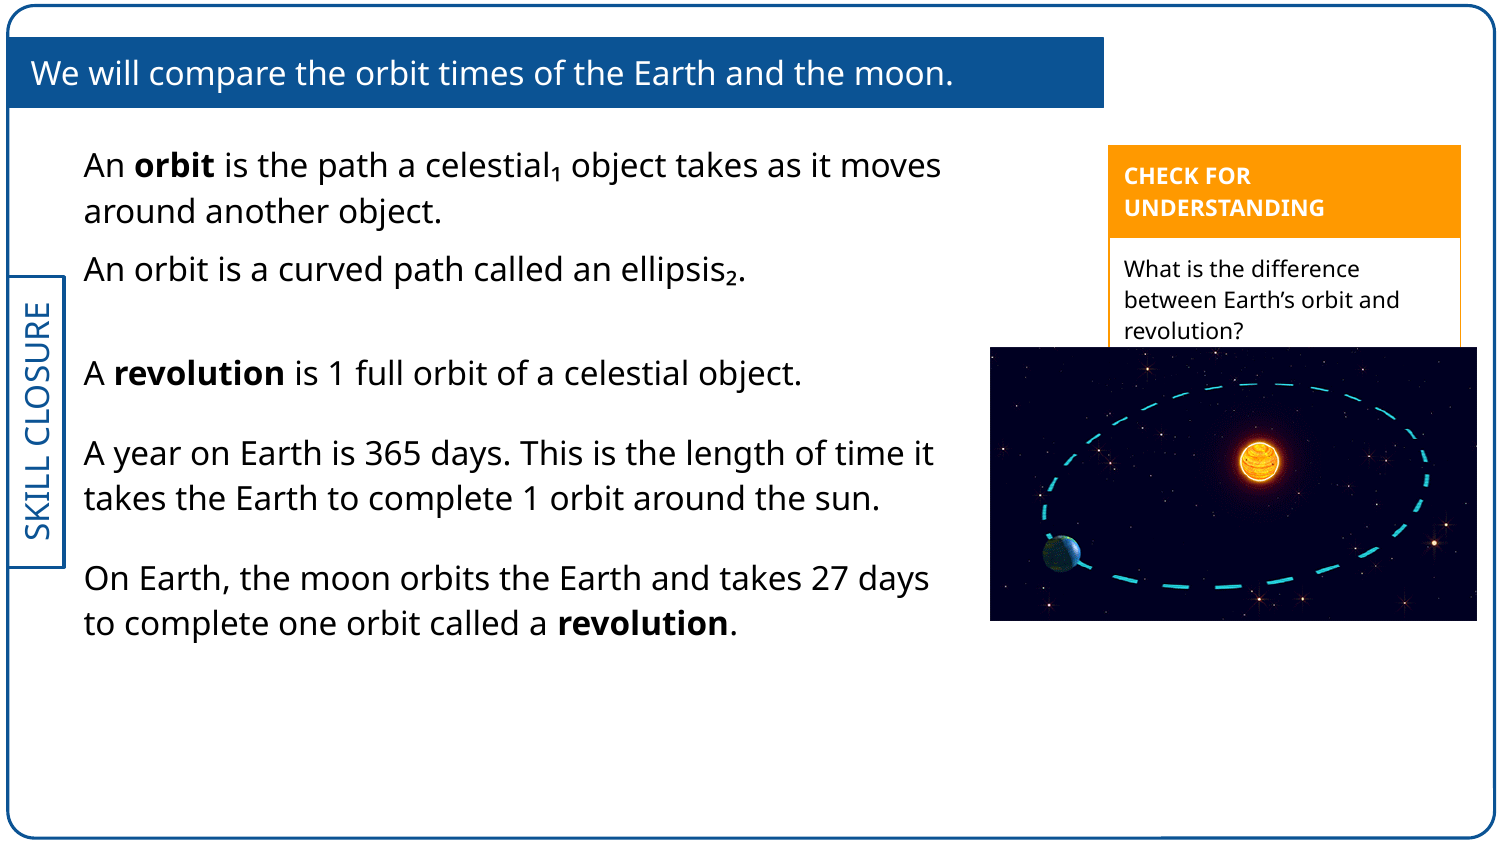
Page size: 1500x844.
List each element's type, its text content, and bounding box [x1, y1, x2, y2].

subtitle We will compare the orbit times of the Earth and the moon. [15, 43, 1097, 101]
picture [989, 346, 1477, 622]
table_cell What is the difference between Earth’s orbit and revolution? [1110, 238, 1460, 345]
list An orbit is the path a celestial₁ object takes as it moves around another object. An orbit is a curved path called an ellipsis₂. A revolution is 1 full orbit of a celestial object. A year on Earth is 365 days. This is the length of time it takes the Earth to complete 1 orbit around the sun. On Earth, the moon orbits the Earth and takes 27 days to complete one orbit called a revolution. [68, 122, 968, 807]
table_header CHECK FOR UNDERSTANDING [1110, 146, 1460, 237]
